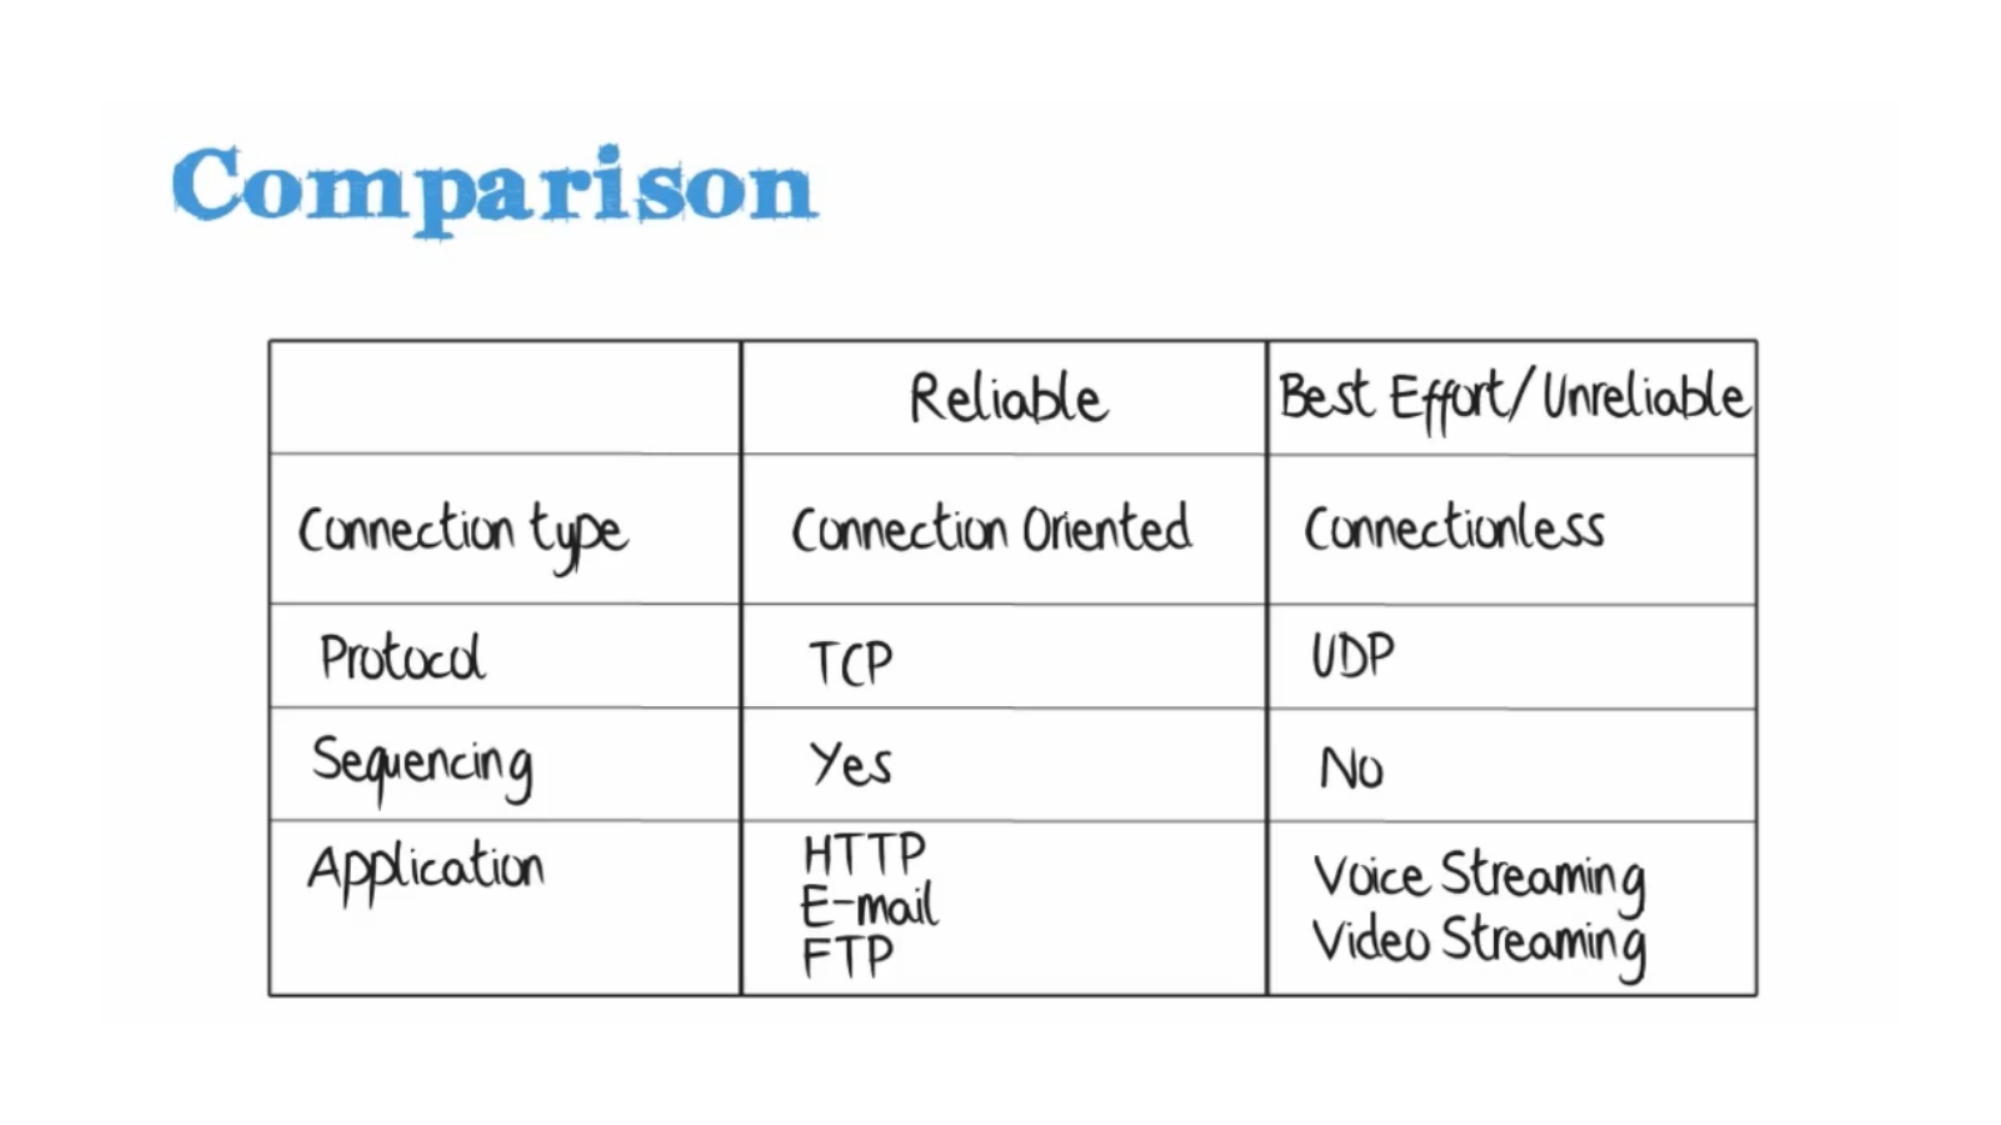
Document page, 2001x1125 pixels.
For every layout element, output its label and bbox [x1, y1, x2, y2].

picture [101, 101, 1899, 1024]
